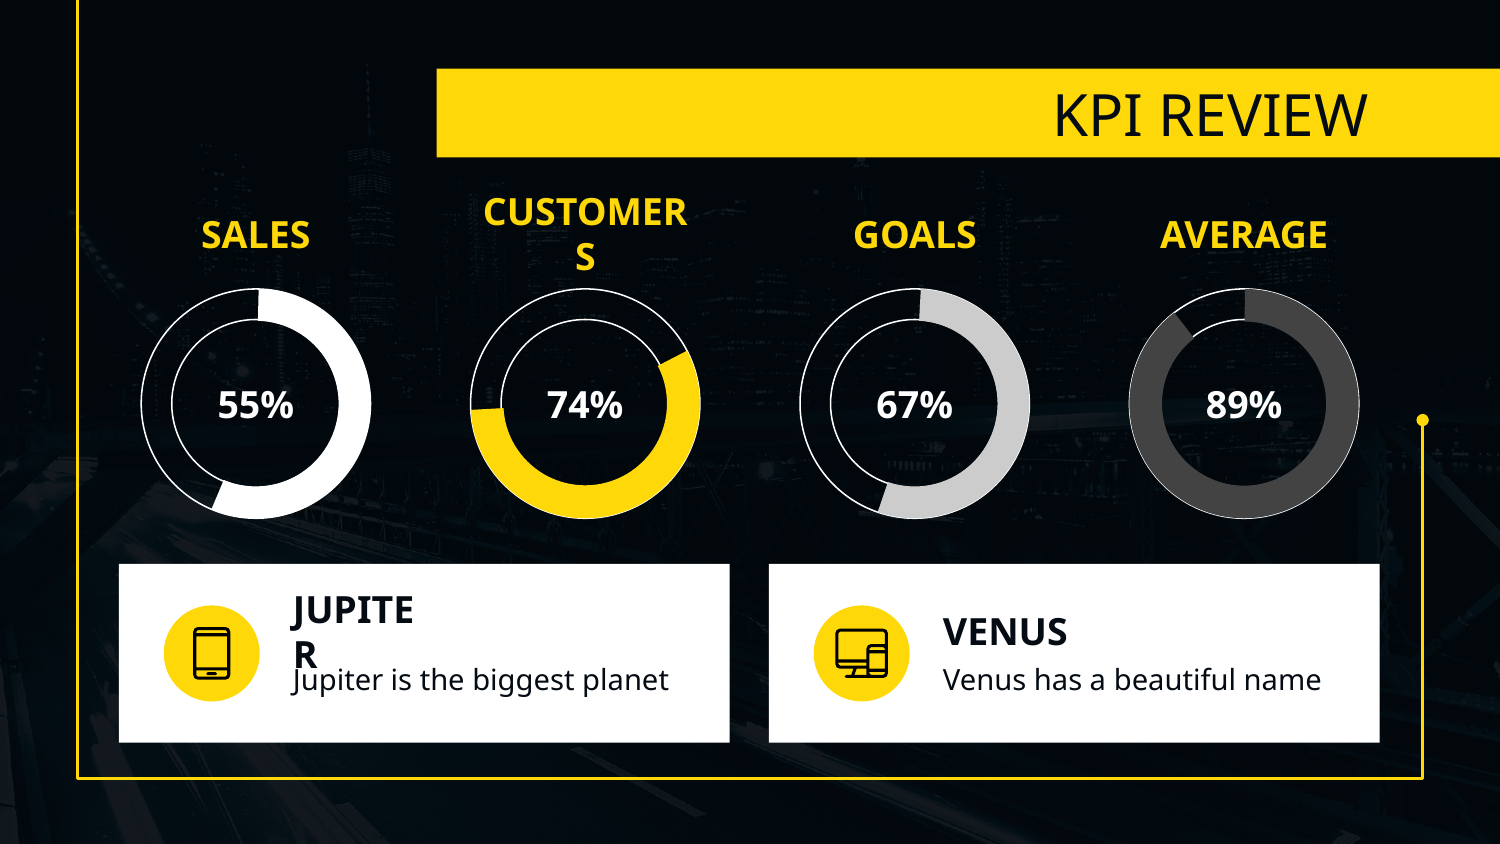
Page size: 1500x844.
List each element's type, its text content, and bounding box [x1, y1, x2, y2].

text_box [813, 605, 910, 702]
text_box [118, 563, 730, 743]
picture [0, 0, 1500, 844]
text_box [927, 600, 1406, 706]
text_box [163, 605, 260, 702]
text_box [768, 563, 1380, 743]
text_box AVERAGE [1118, 208, 1370, 259]
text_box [799, 288, 1030, 519]
text_box SALES [130, 208, 382, 259]
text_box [140, 288, 371, 519]
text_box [470, 288, 701, 519]
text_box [277, 600, 756, 706]
text_box GOALS [789, 208, 1041, 259]
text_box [1129, 288, 1360, 519]
text_box CUSTOMERS [459, 208, 712, 259]
title KPI REVIEW [117, 63, 1384, 158]
